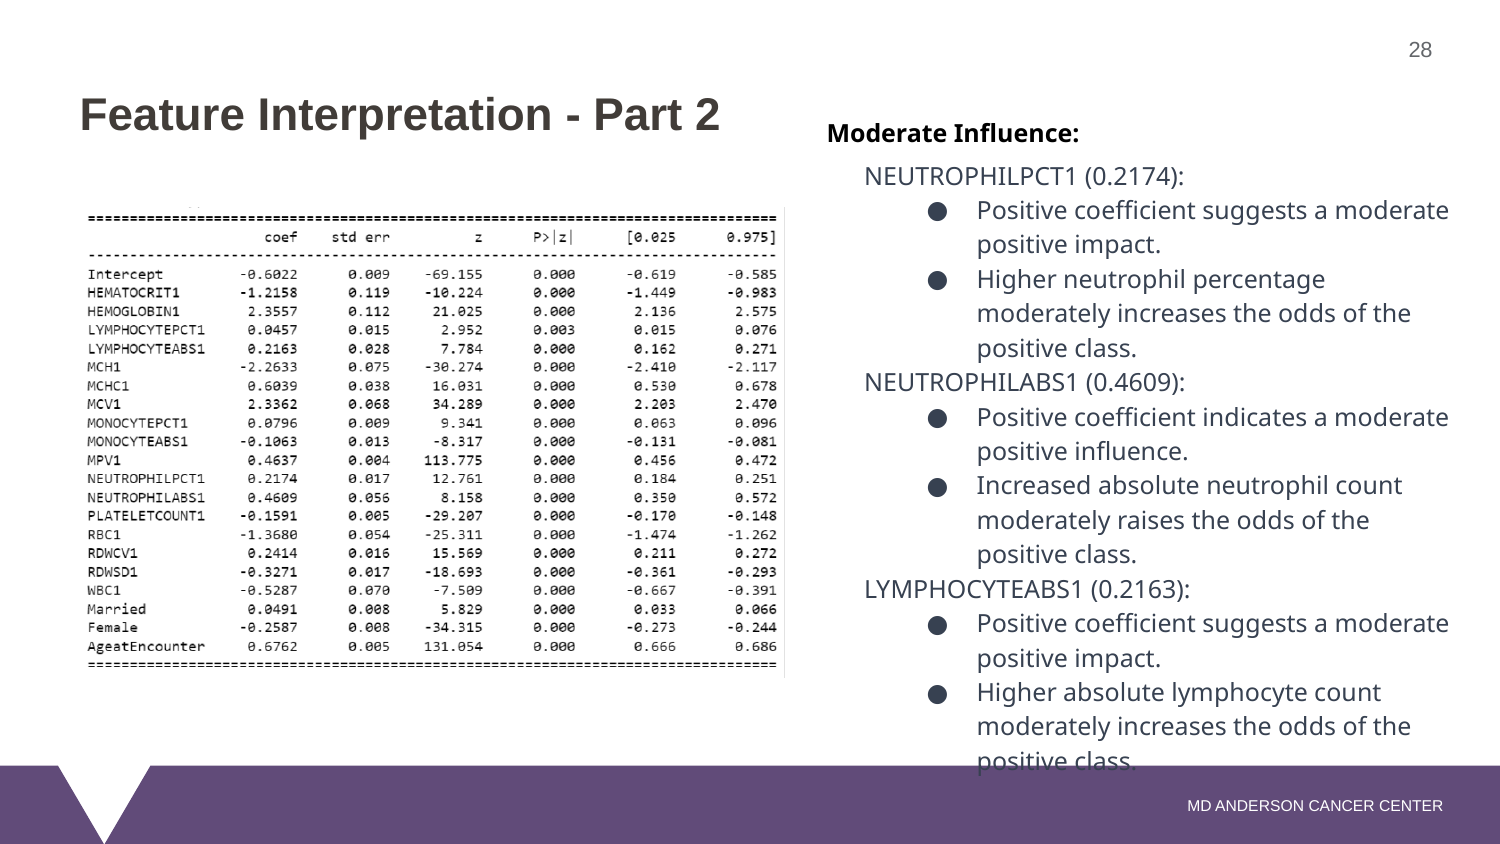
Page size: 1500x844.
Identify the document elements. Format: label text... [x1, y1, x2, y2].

title Feature Interpretation - Part 2 [79, 84, 811, 191]
picture [79, 207, 788, 678]
slide_number 28 [1383, 0, 1433, 84]
text_box Moderate Influence: NEUTROPHILPCT1 (0.2174): Positive coefficient suggests a moderate positive impact. Higher neutrophil percentage moderately increases the odds of the positive class. NEUTROPHILABS1 (0.4609): Positive coefficient indicates a moderate positive influence. Increased absolute neutrophil count moderately raises the odds of the positive class. LYMPHOCYTEABS1 (0.2163): Positive coefficient suggests a moderate positive impact. Higher absolute lymphocyte count moderately increases the odds of the positive class. [811, 84, 1469, 791]
